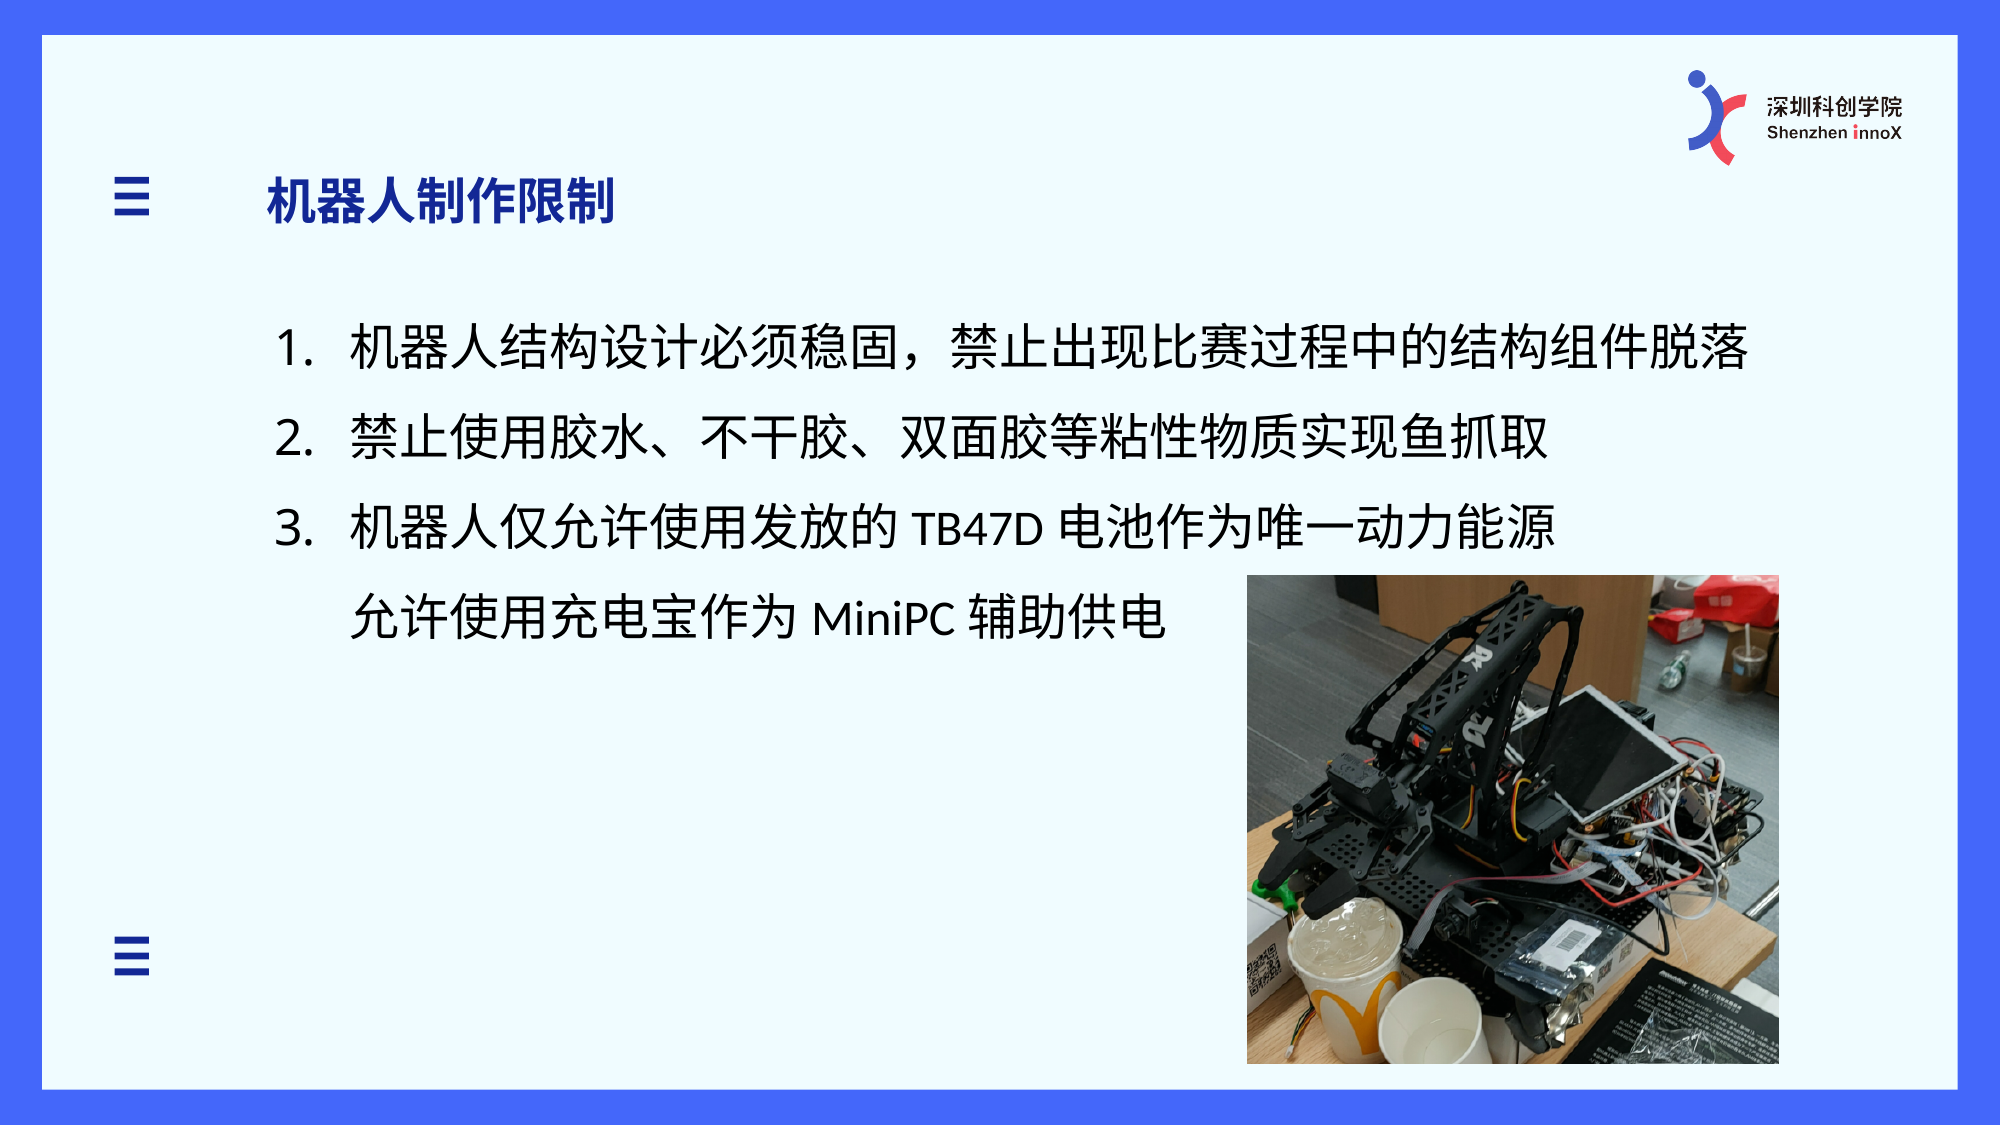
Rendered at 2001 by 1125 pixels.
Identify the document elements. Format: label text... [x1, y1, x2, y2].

text_box 机器人制作限制 [251, 161, 1091, 237]
picture [1688, 70, 1902, 166]
text_box 机器人结构设计必须稳固，禁止出现比赛过程中的结构组件脱落 禁止使用胶水、不干胶、双面胶等粘性物质实现鱼抓取 机器人仅允许使用发放的TB47D电池作为唯一动力能源 允许使用充电宝作为MiniPC辅助供电 [259, 277, 1765, 653]
picture [1247, 575, 1780, 1065]
